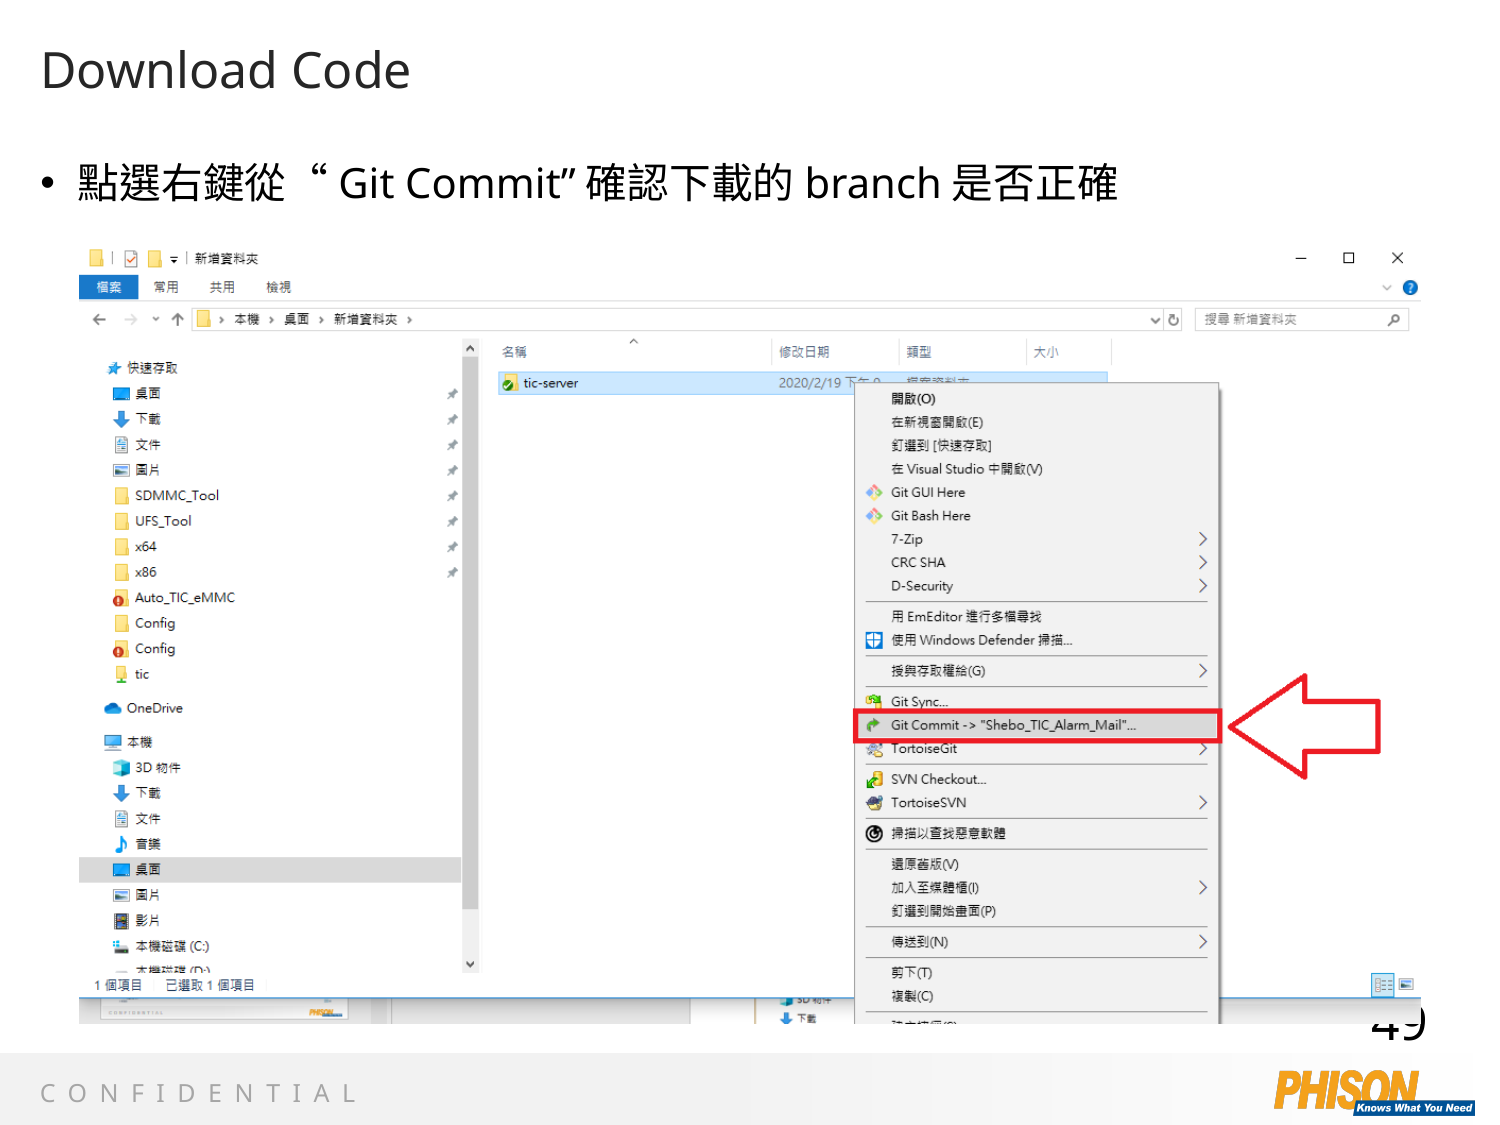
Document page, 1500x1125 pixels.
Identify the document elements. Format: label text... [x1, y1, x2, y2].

picture [1274, 1070, 1475, 1116]
slide_number 49 [1105, 982, 1443, 1043]
title Download Code [25, 20, 1475, 125]
picture [78, 243, 1421, 1024]
list 點選右鍵從“Git Commit”確認下載的branch是否正確 [25, 154, 1475, 1008]
